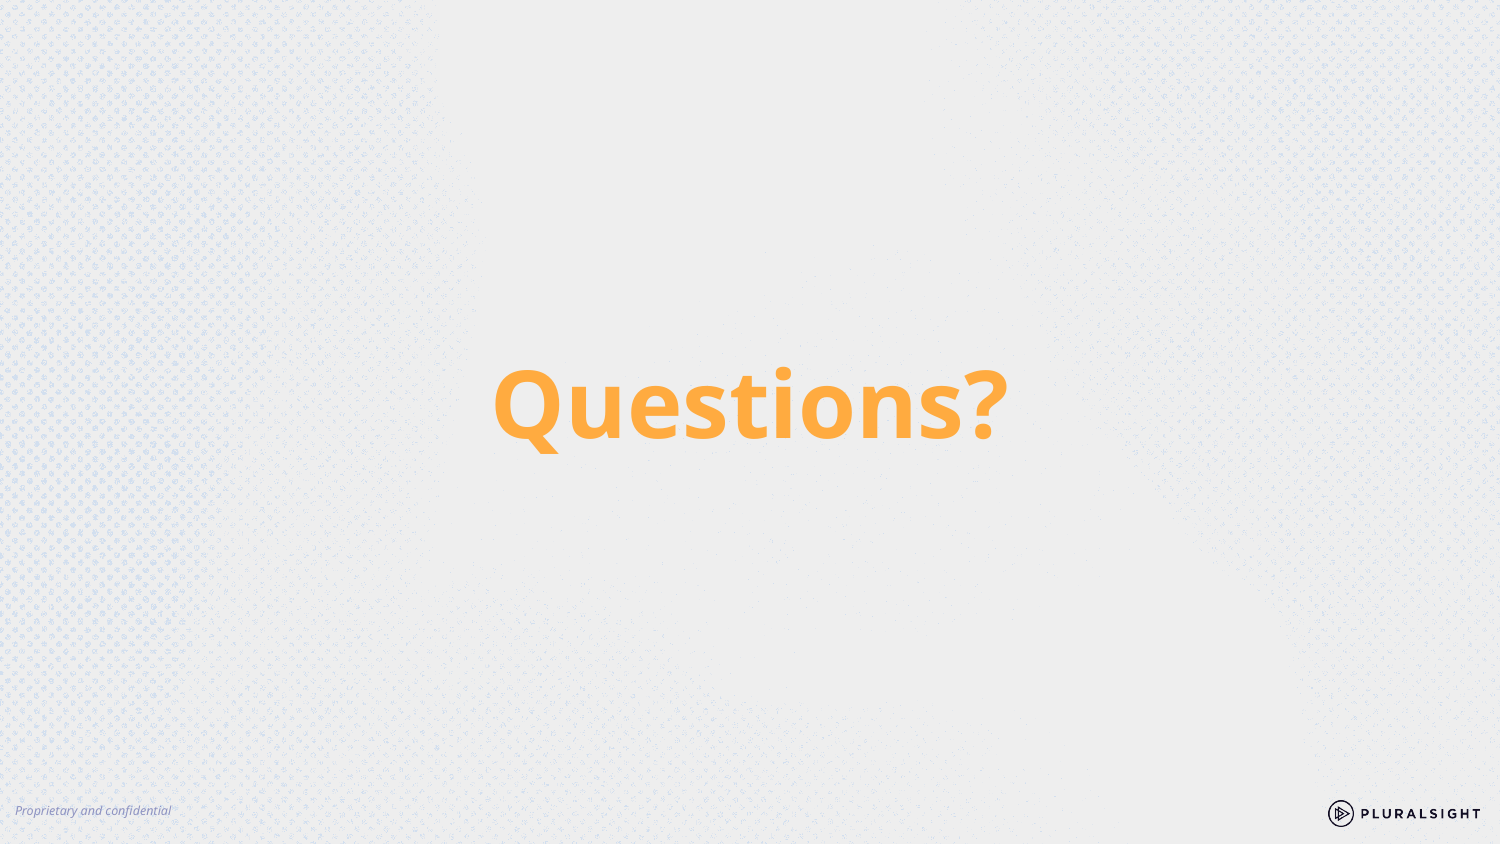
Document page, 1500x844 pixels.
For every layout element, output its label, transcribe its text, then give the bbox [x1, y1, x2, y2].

picture [0, 0, 1500, 844]
title Questions? [308, 326, 1192, 491]
